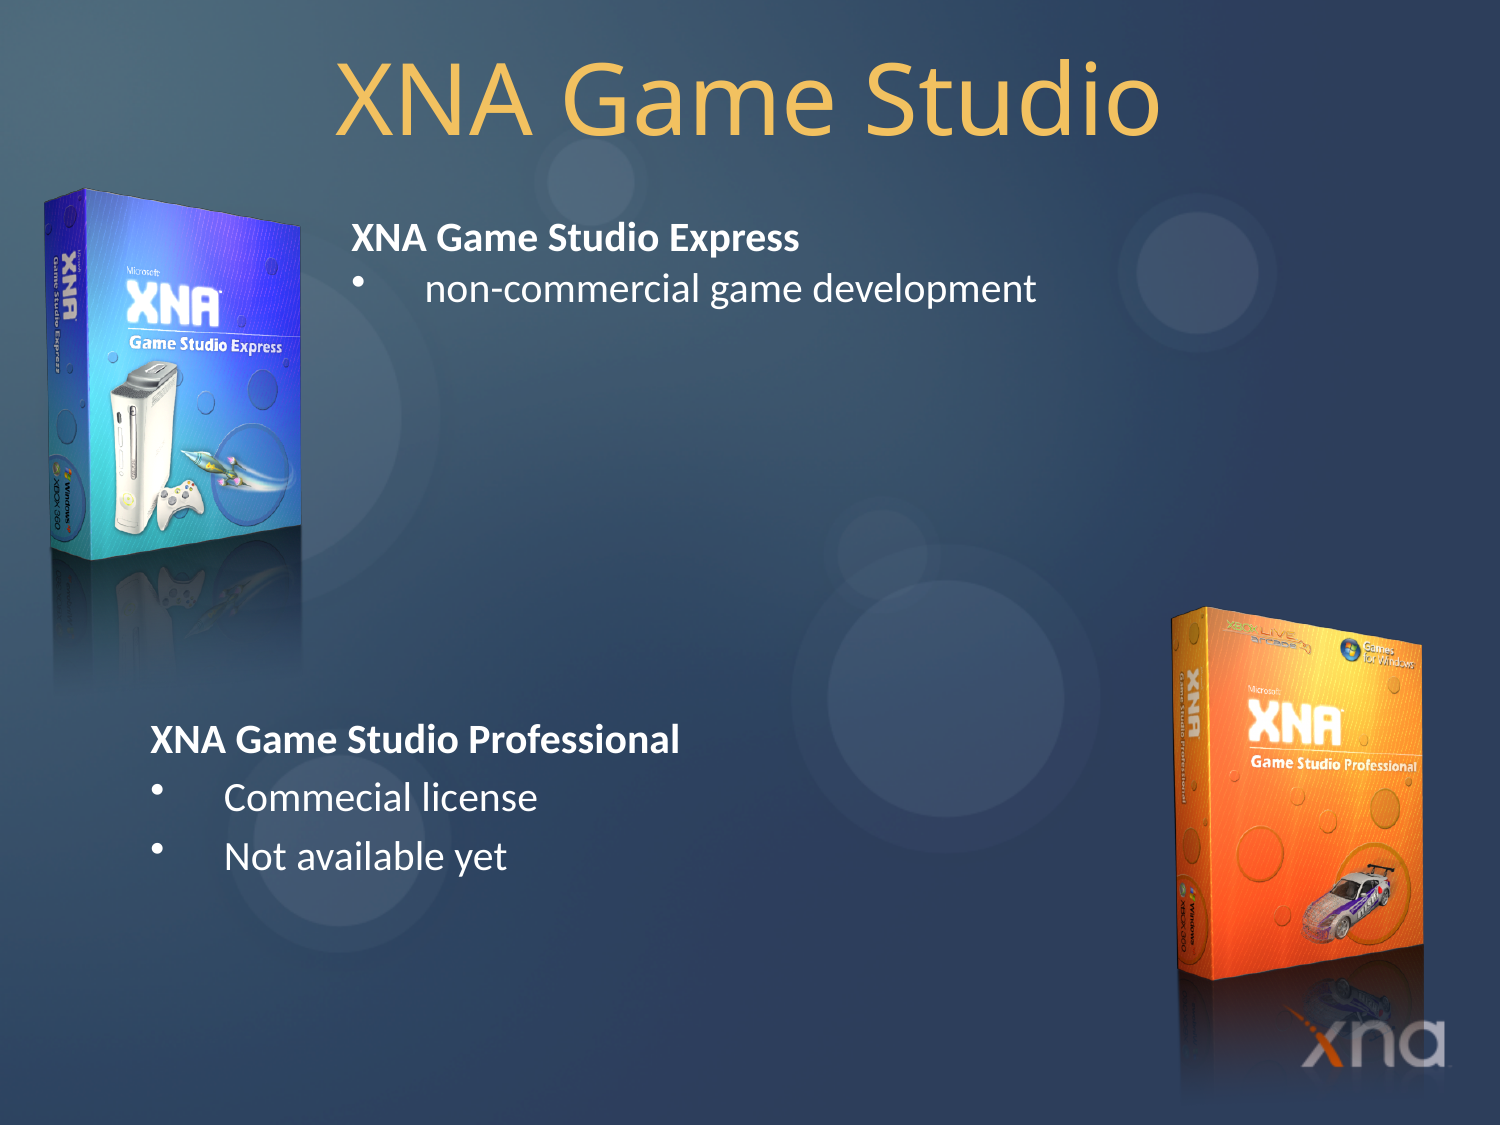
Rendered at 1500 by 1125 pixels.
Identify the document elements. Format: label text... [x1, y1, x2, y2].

text_box XNA Game Studio Express non-commercial game development [336, 207, 1431, 319]
picture [0, 0, 1500, 1125]
text_box XNA Game Studio Professional Commecial license Not available yet [135, 704, 1094, 886]
title XNA Game Studio [74, 1, 1426, 190]
